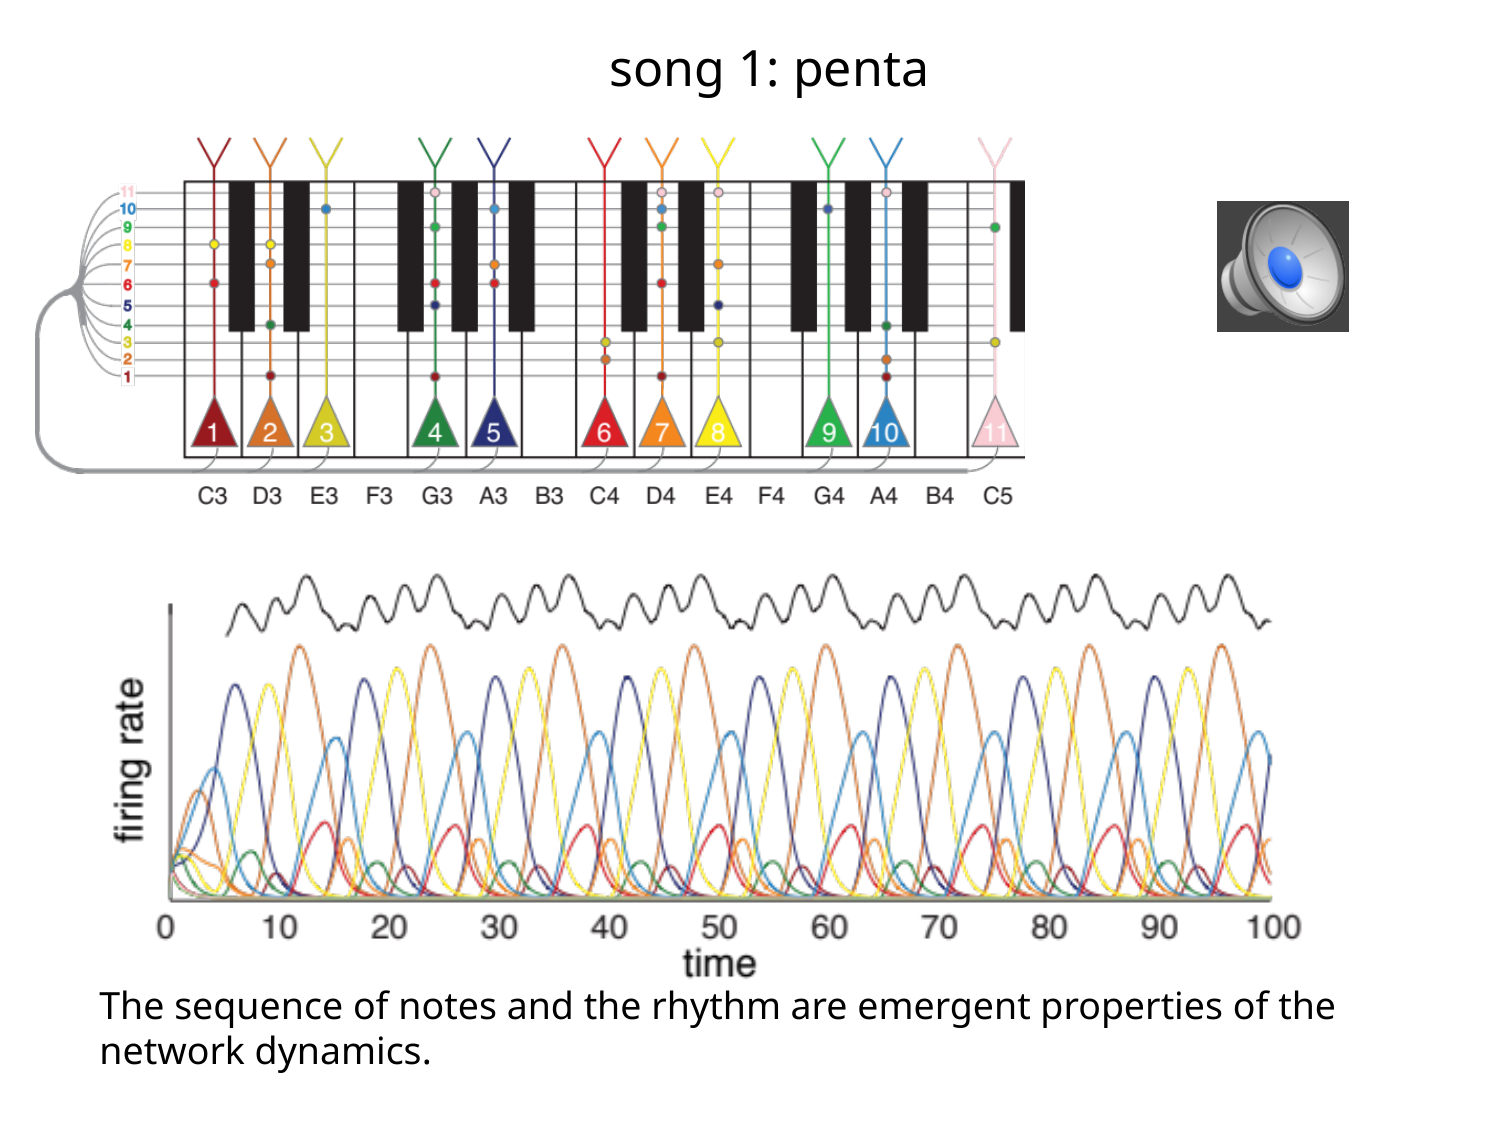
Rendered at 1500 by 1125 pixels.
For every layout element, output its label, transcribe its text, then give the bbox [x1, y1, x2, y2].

text_box song 1: penta [594, 28, 945, 104]
text_box The sequence of notes and the rhythm are emergent properties of the network dynamics. [84, 974, 1363, 1080]
picture [87, 549, 1326, 988]
picture [34, 137, 1026, 513]
picture [1216, 199, 1351, 334]
